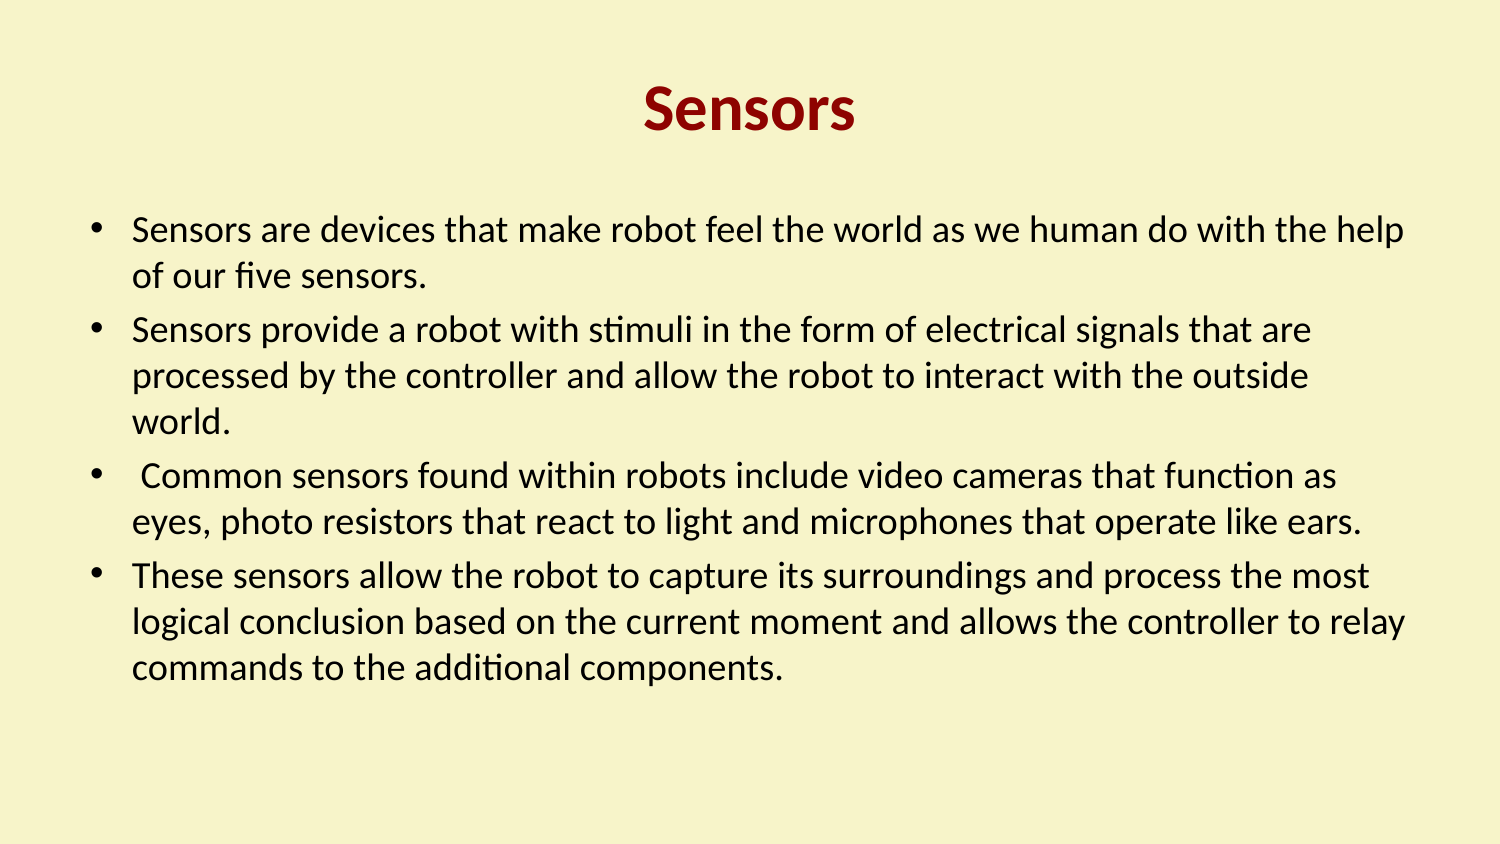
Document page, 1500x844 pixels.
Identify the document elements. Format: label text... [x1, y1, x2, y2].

title Sensors [75, 33, 1425, 175]
list Sensors are devices that make robot feel the world as we human do with the help of our five sensors. Sensors provide a robot with stimuli in the form of electrical signals that are processed by the controller and allow the robot to interact with the outside world. Common sensors found within robots include video cameras that function as eyes, photo resistors that react to light and microphones that operate like ears. These sensors allow the robot to capture its surroundings and process the most logical conclusion based on the current moment and allows the controller to relay commands to the additional components. [75, 196, 1425, 754]
